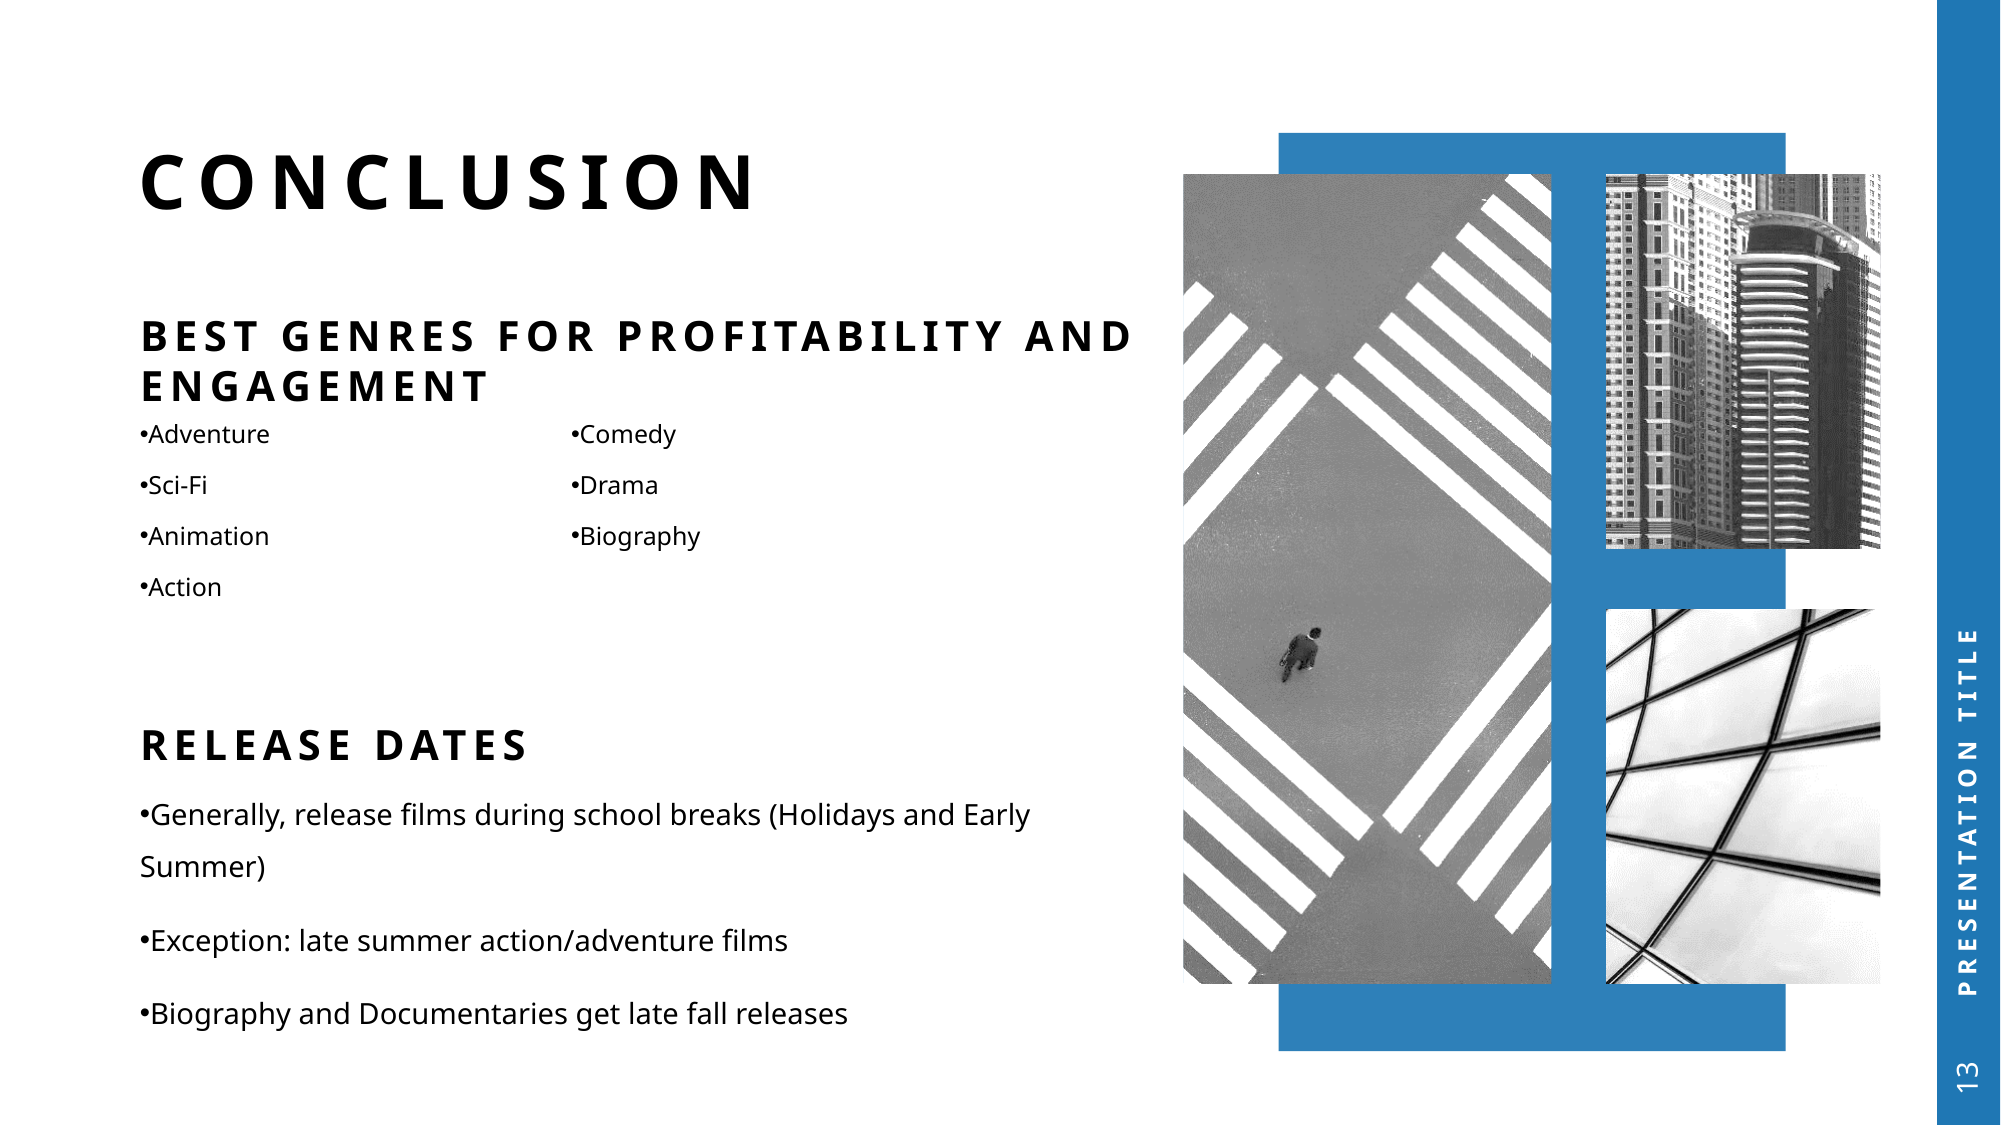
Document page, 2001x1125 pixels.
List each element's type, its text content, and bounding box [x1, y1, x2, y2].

title Conclusion [139, 145, 1082, 305]
footer Presentation Title [1937, 0, 2000, 1032]
picture [1606, 174, 1881, 549]
slide_number 13 [1937, 1032, 2000, 1125]
picture [1183, 174, 1552, 984]
list Best Genres for profitability and engagement [139, 305, 1149, 410]
list Generally, release films during school breaks (Holidays and Early Summer) Exception: late summer action/adventure films Biography and Documentaries get late fall releases [139, 778, 1149, 994]
list Release dates [139, 665, 1084, 770]
list Adventure Sci-Fi Animation Action Comedy Drama Biography [139, 418, 1003, 634]
picture [1606, 609, 1881, 984]
